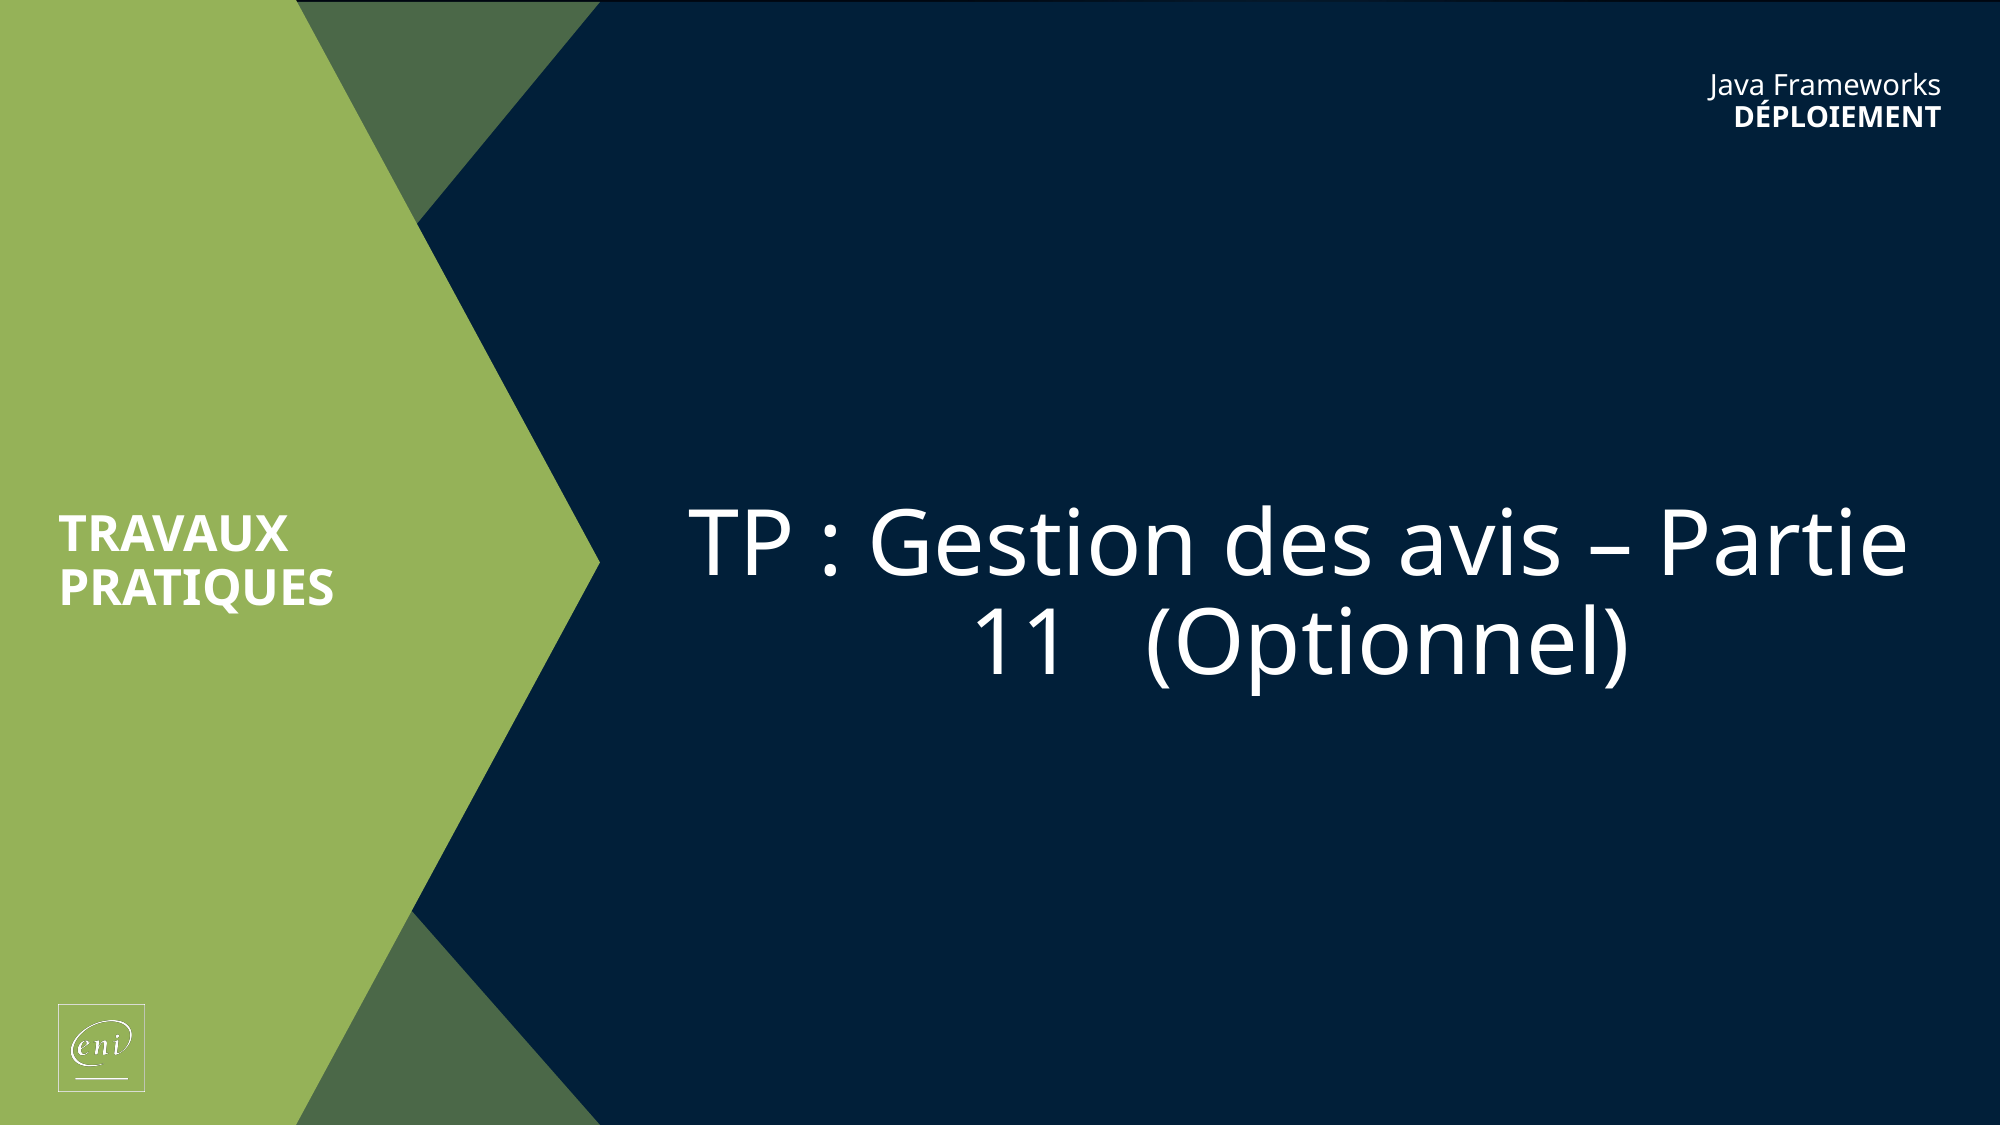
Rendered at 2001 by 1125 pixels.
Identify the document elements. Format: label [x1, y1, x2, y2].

text_box [0, 0, 600, 1125]
picture [58, 1004, 145, 1092]
picture [600, 0, 2000, 1124]
